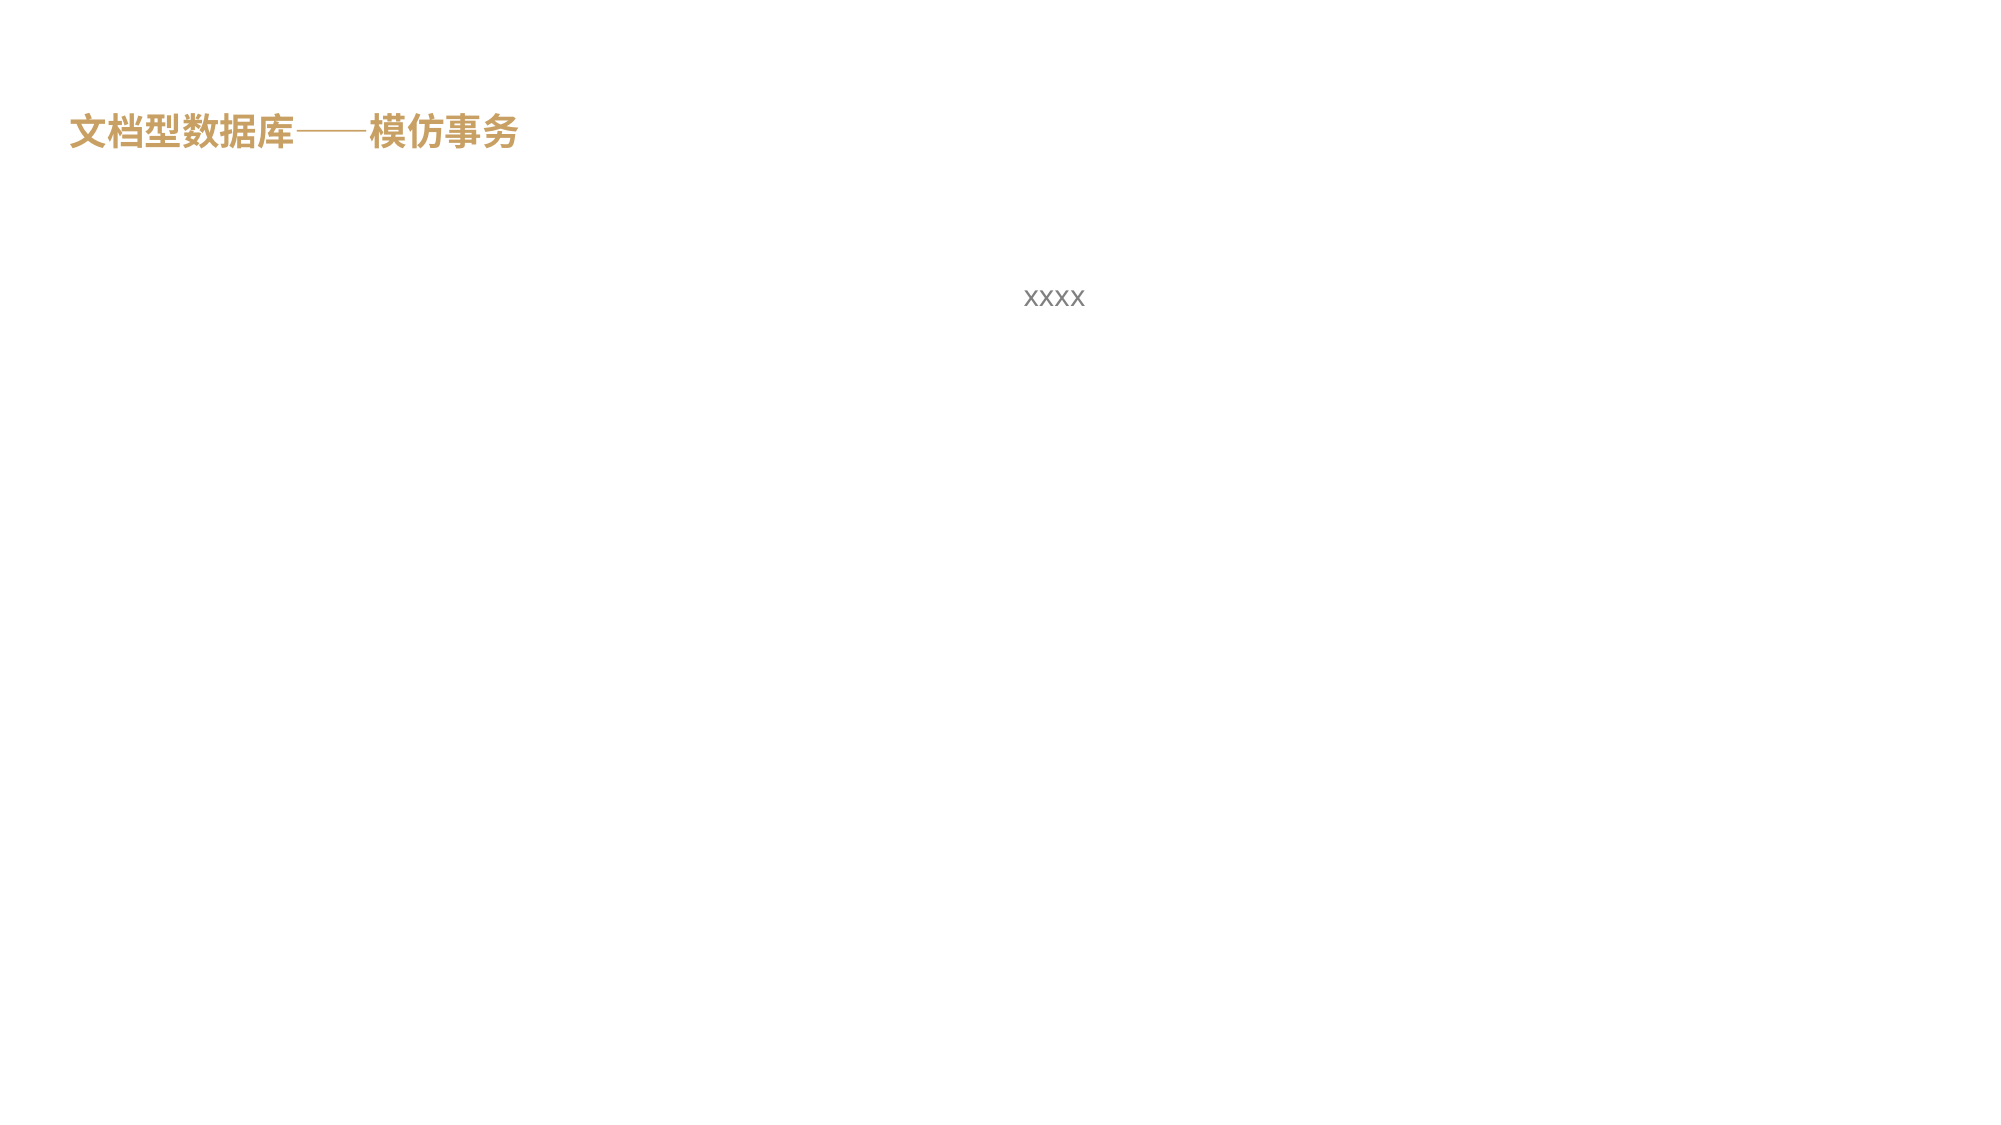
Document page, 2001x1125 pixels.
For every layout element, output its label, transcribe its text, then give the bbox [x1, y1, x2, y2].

text_box 文档型数据库——模仿事务 [55, 94, 1963, 161]
text_box xxxx [1008, 251, 1921, 477]
